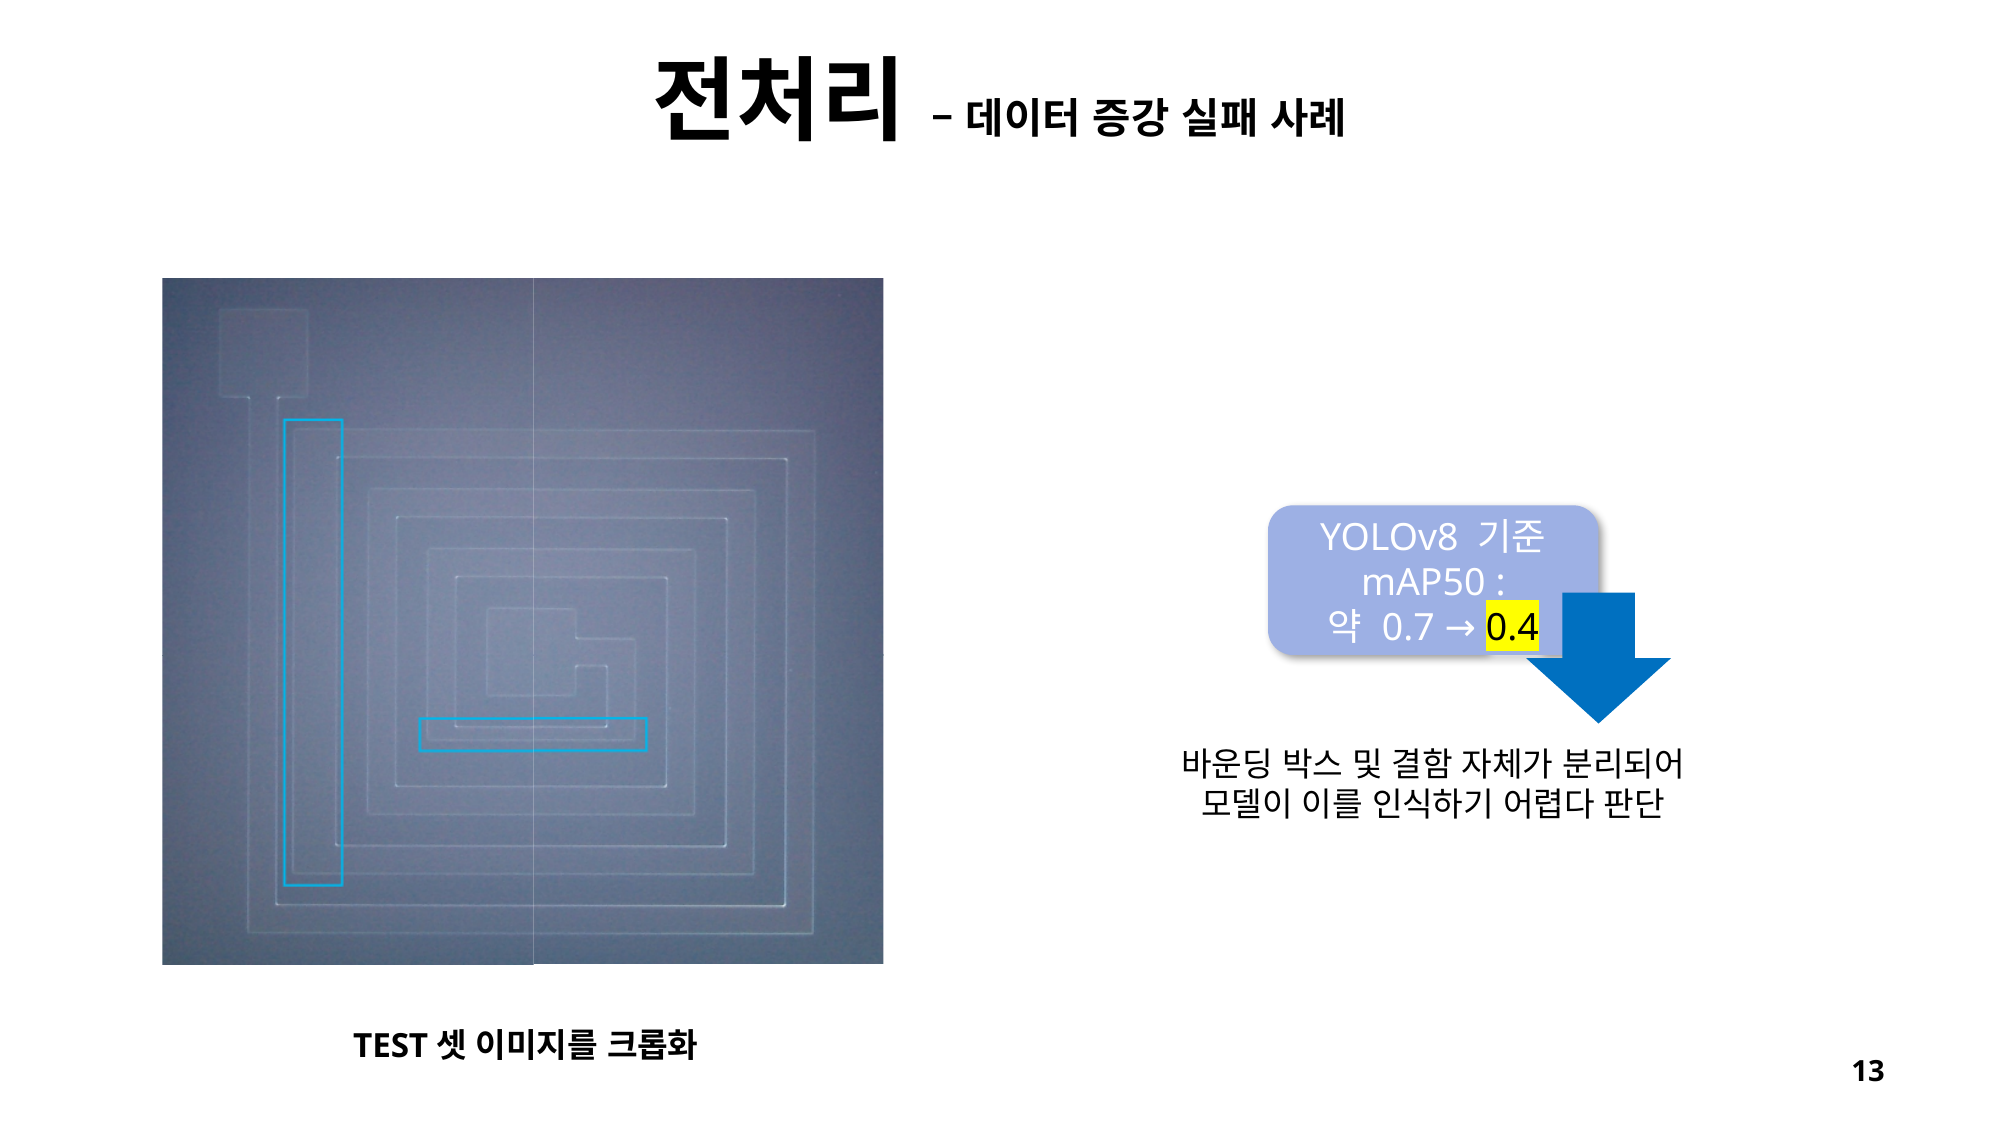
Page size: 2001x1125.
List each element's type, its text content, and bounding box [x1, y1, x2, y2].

text_box YOLOv8 기준 mAP50 : 약 0.7 → 0.4 [1266, 503, 1601, 657]
text_box 바운딩 박스 및 결함 자체가 분리되어 모델이 이를 인식하기 어렵다 판단 [1166, 735, 1700, 831]
slide_number 13 [1433, 1042, 1900, 1103]
text_box TEST셋 이미지를 크롭화 [279, 1016, 772, 1072]
text_box [1524, 590, 1673, 725]
title 전처리 – 데이터 증강 실패 사례 [99, 31, 1900, 163]
picture [161, 278, 884, 965]
